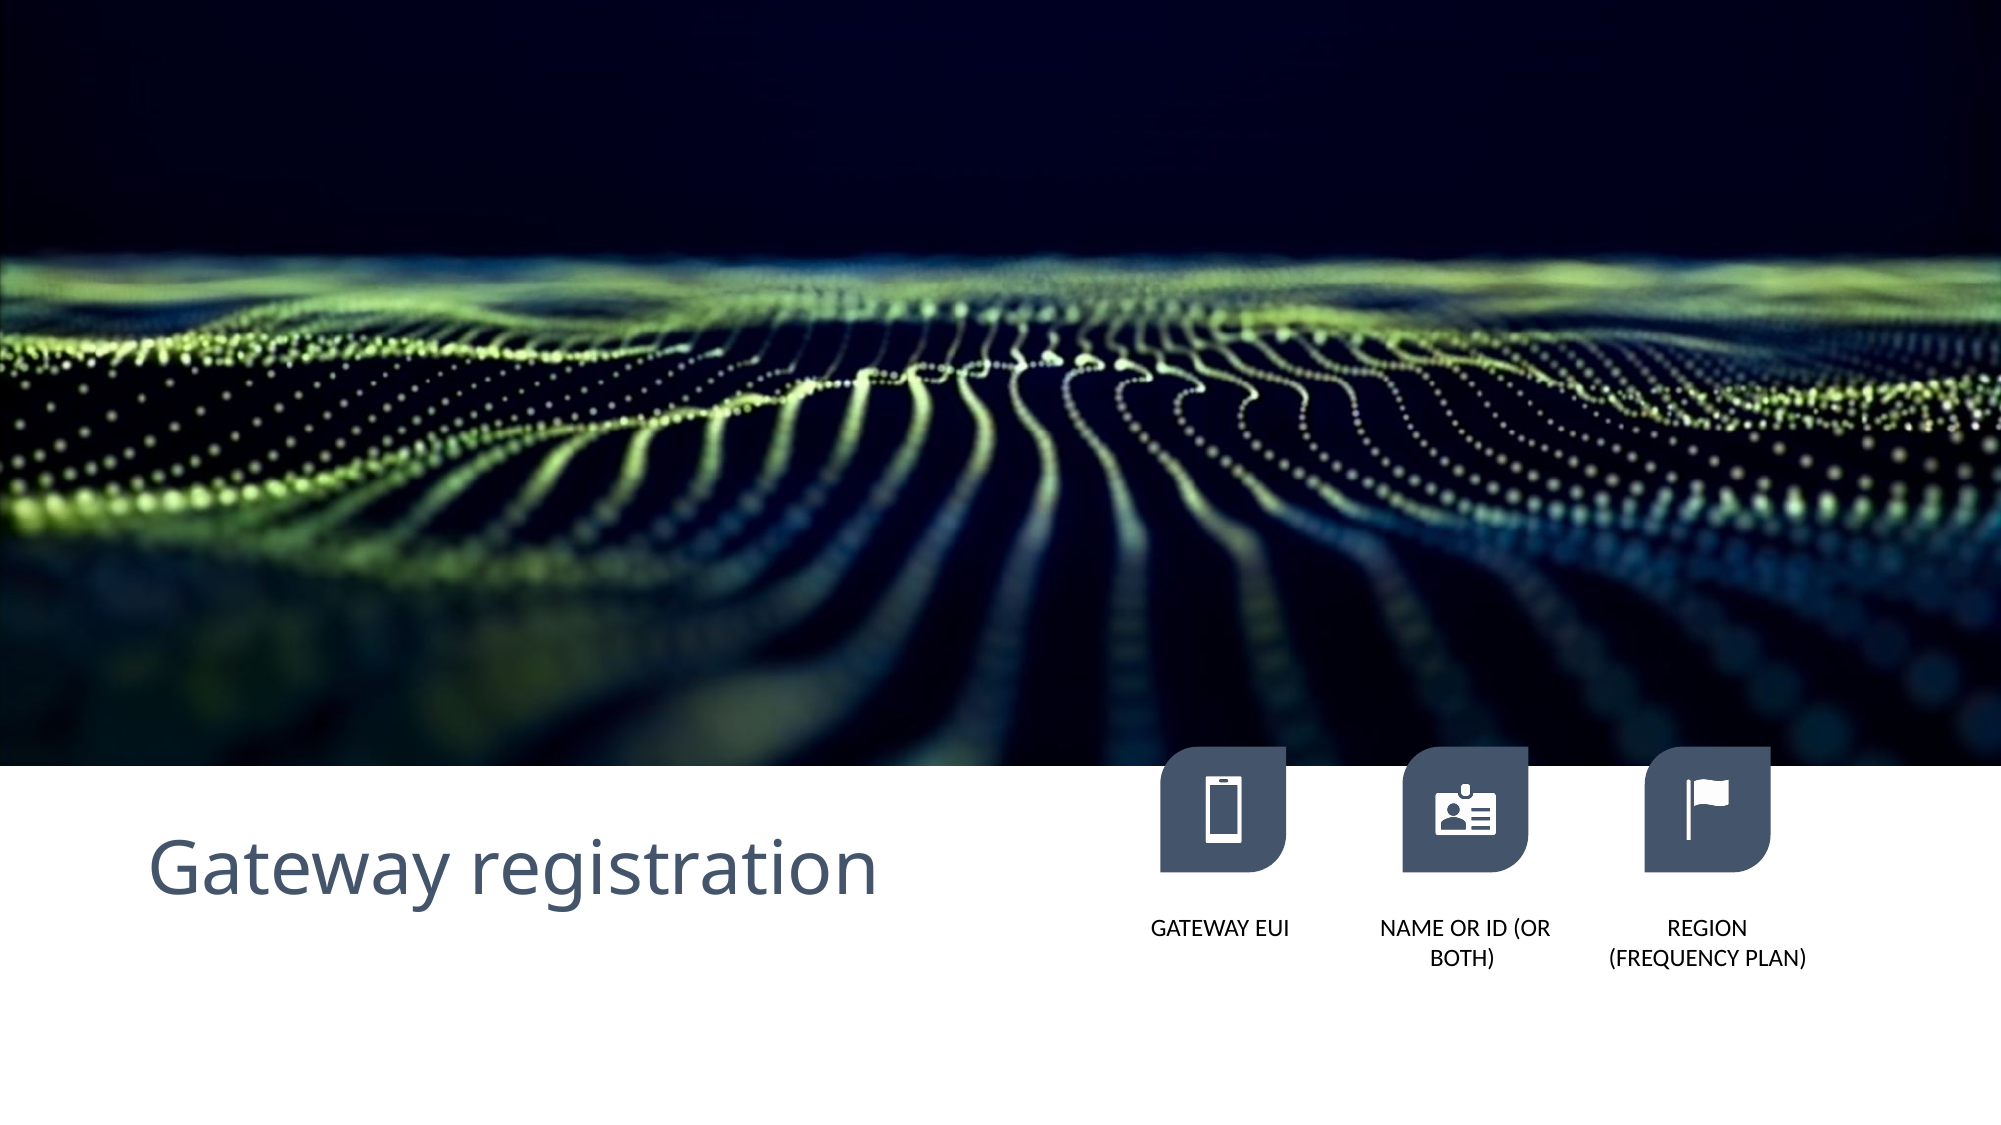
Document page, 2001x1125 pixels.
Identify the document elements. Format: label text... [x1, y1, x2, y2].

picture [0, 0, 2001, 766]
title Gateway registration [131, 766, 956, 995]
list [1061, 746, 1870, 995]
